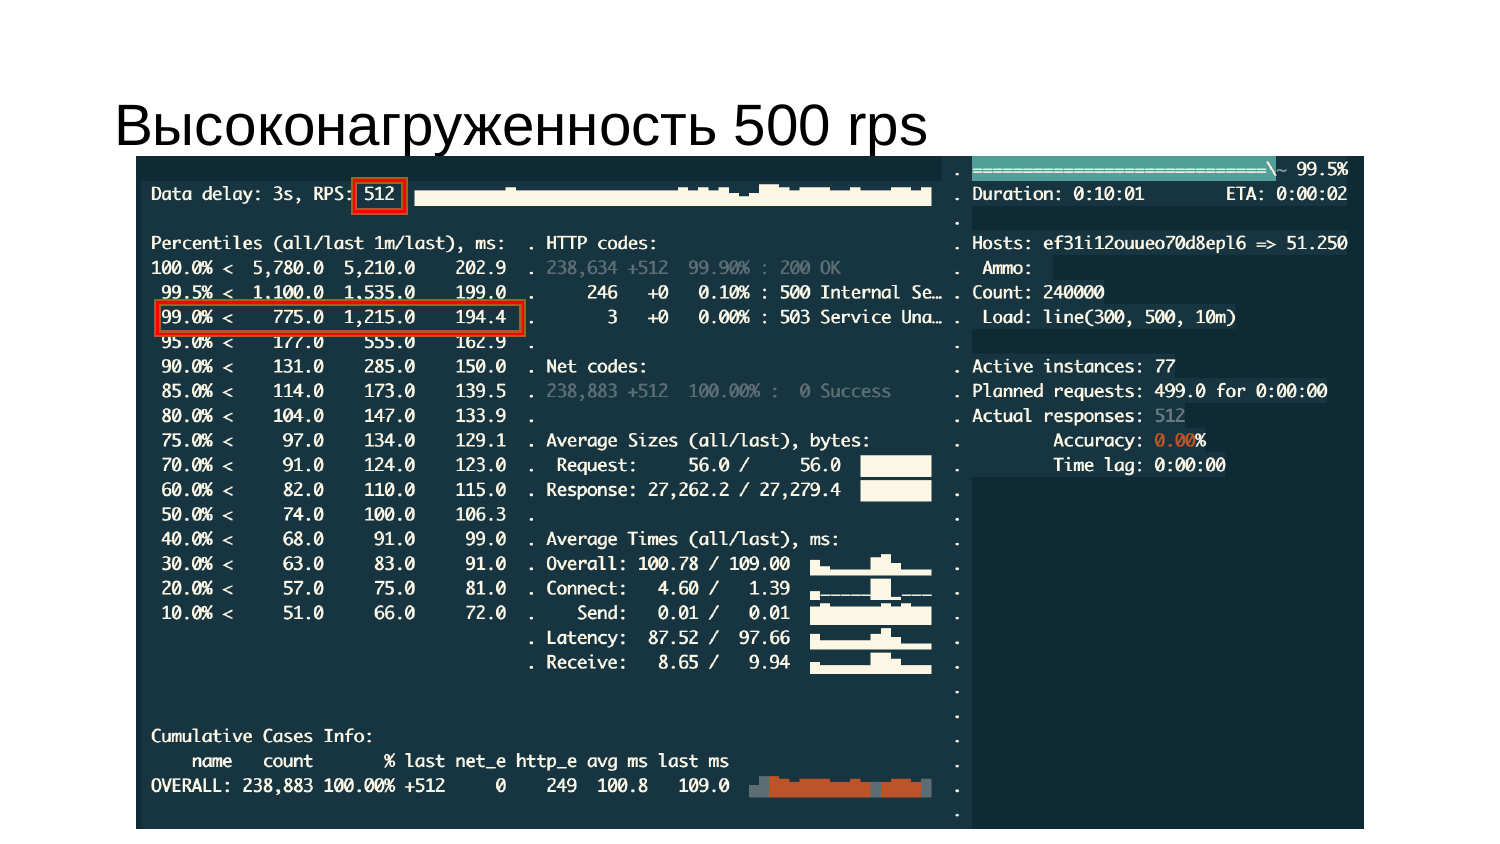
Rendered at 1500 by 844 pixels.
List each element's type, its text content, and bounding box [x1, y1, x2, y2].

picture [135, 156, 1365, 829]
title Высоконагруженность 500 rps [103, 44, 1397, 208]
